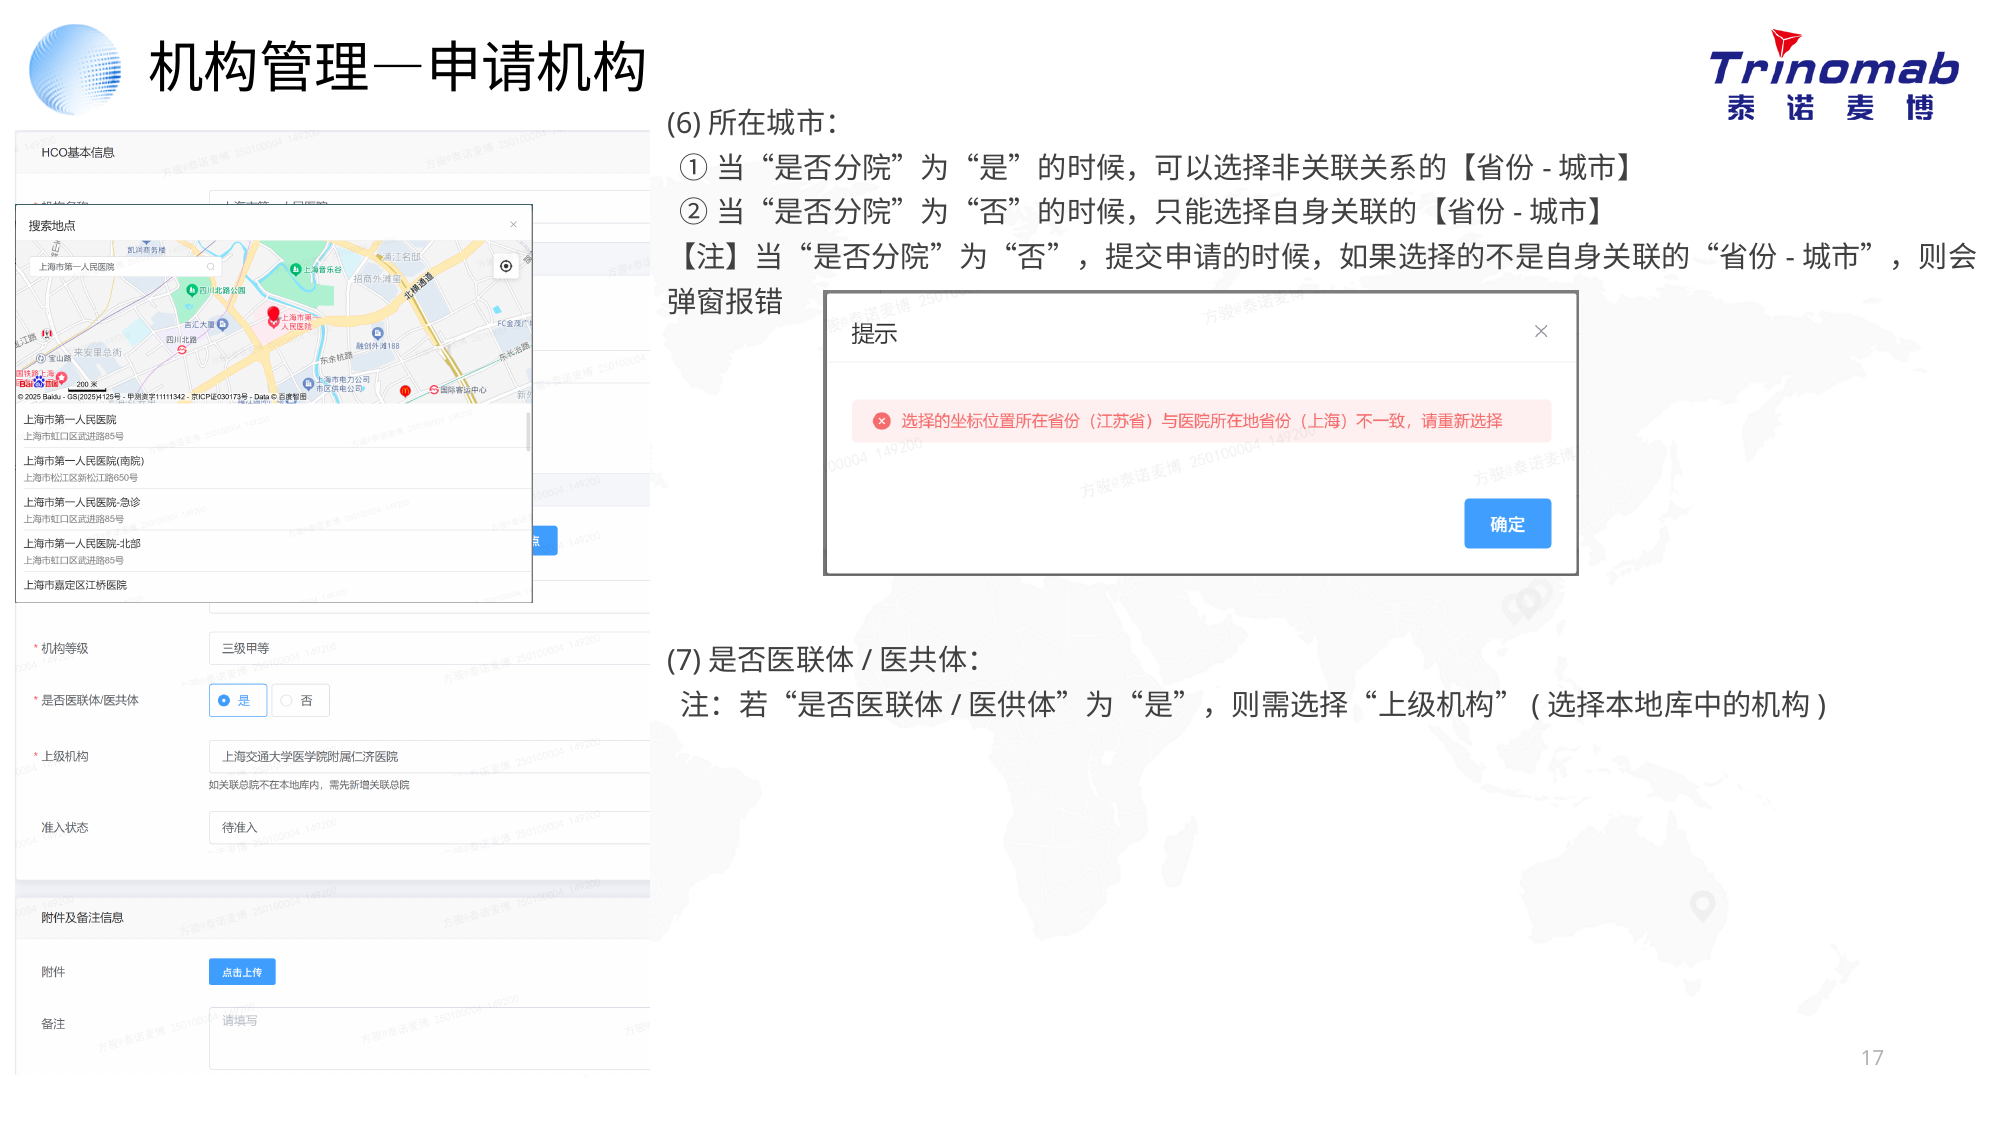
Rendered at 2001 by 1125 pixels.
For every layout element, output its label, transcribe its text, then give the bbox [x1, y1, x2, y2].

text_box (6)所在城市： ①当“是否分院”为“是”的时候，可以选择非关联关系的【省份-城市】 ②当“是否分院”为“否”的时候，只能选择自身关联的【省份-城市】 【注】当“是否分院”为“否”，提交申请的时候，如果选择的不是自身关联的“省份-城市”，则会弹窗报错 (7)是否医联体/医共体： 注：若“是否医联体/医供体”为“是”，则需选择“上级机构”(选择本地库中的机构) [662, 94, 2000, 1105]
title 机构管理—申请机构 [133, 43, 1856, 95]
picture [29, 24, 121, 116]
picture [823, 290, 1579, 576]
picture [1710, 29, 1959, 94]
picture [14, 130, 650, 1075]
